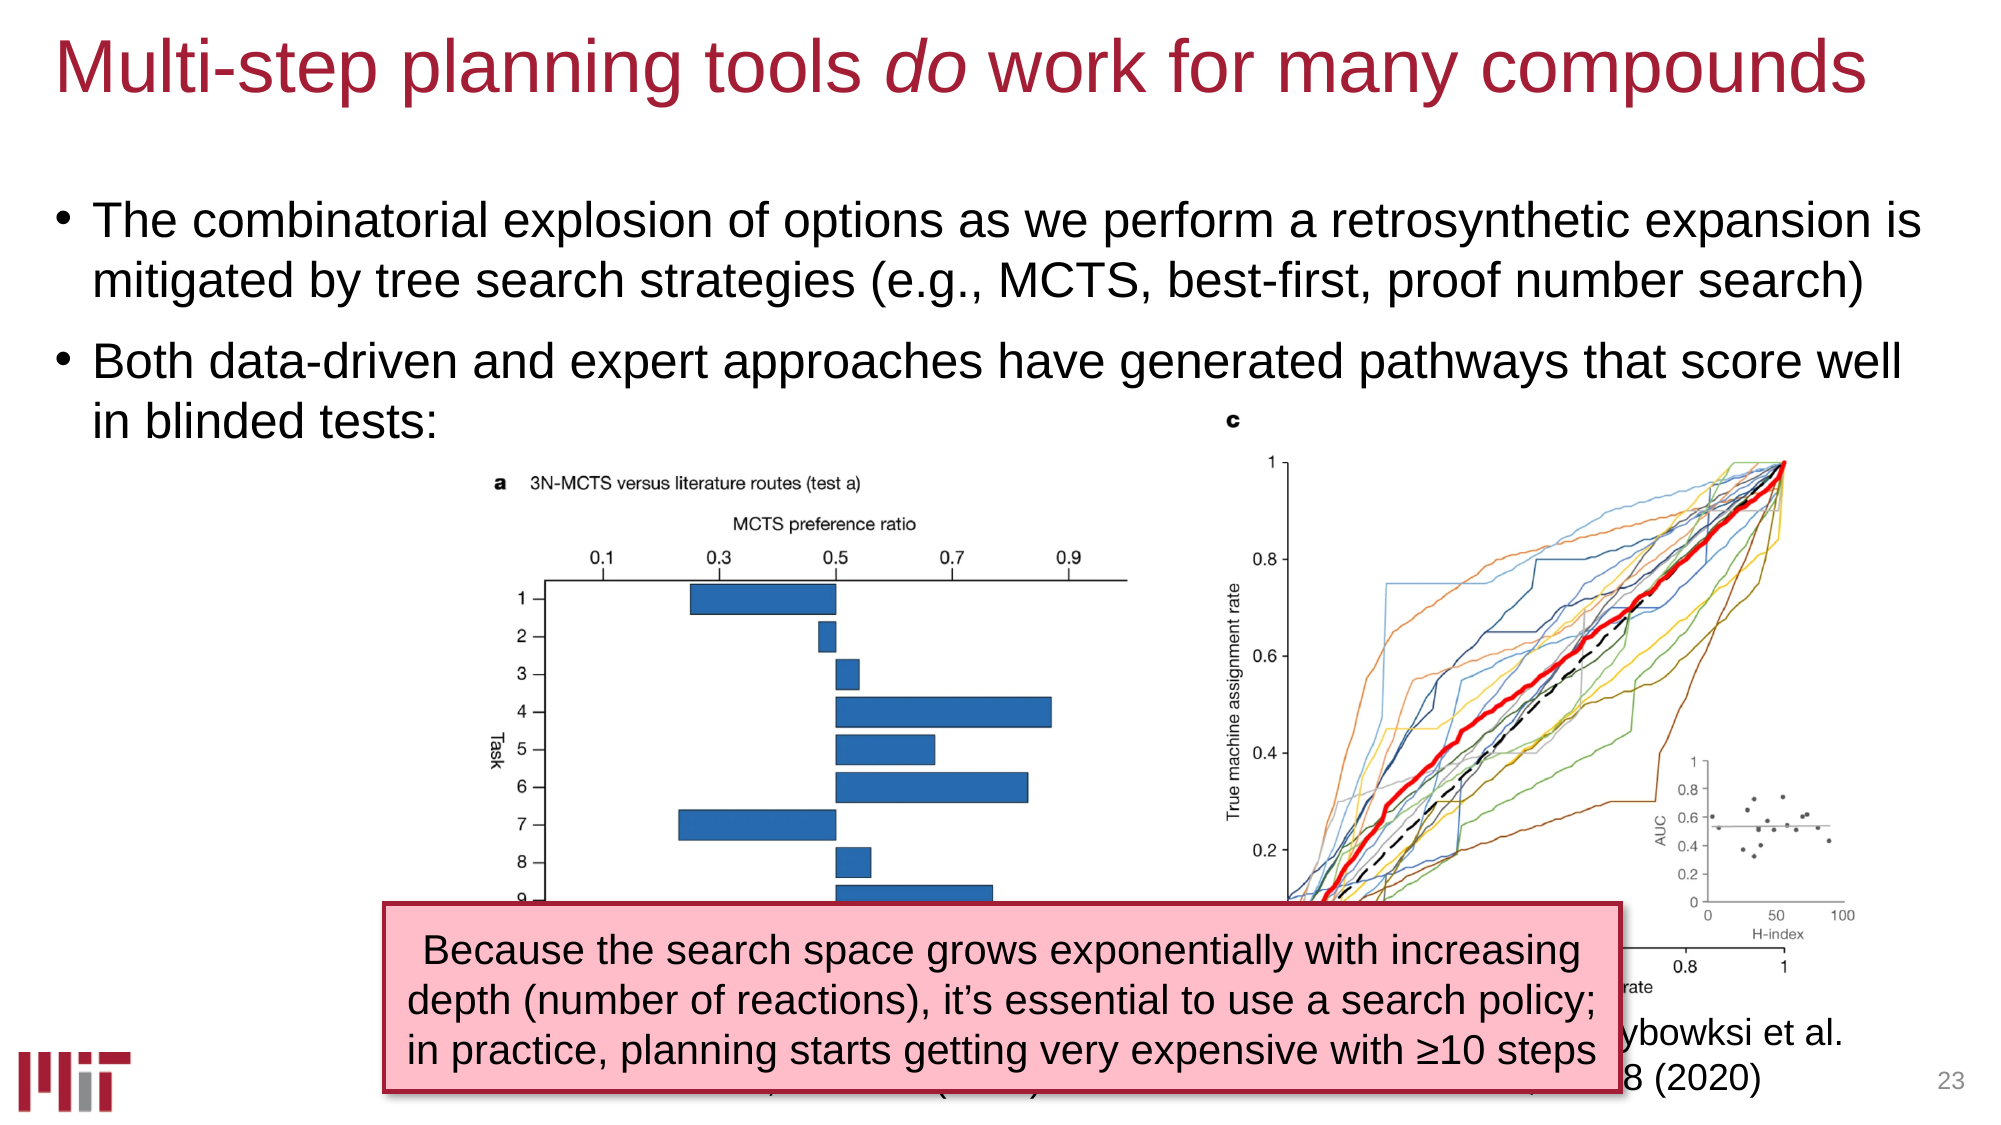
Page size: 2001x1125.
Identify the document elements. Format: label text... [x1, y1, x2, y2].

picture [18, 1052, 138, 1119]
text_box Segler, Preuss, Waller Nature 555, 604-610 (2018) [566, 1102, 1058, 1107]
list The combinatorial explosion of options as we perform a retrosynthetic expansion is mitigated by tree search strategies (e.g., MCTS, best-first, proof number search) Both data-driven and expert approaches have generated pathways that score well in blinded tests: [39, 180, 1959, 1014]
text_box Mikulak-Klucznik, Grzybowksi et al. Nature 588, 83-88 (2020) [1244, 1001, 1860, 1106]
picture [1219, 411, 1863, 1001]
text_box Because the search space grows exponentially with increasing depth (number of reactions), it’s essential to use a search policy; in practice, planning starts getting very expensive with ≥10 steps [383, 902, 1622, 1092]
slide_number 23 [1825, 1049, 1981, 1111]
footer MCTS: Monte Carlo tree search [156, 1049, 1806, 1111]
title Multi-step planning tools do work for many compounds [39, 13, 1965, 125]
picture [488, 471, 1136, 941]
